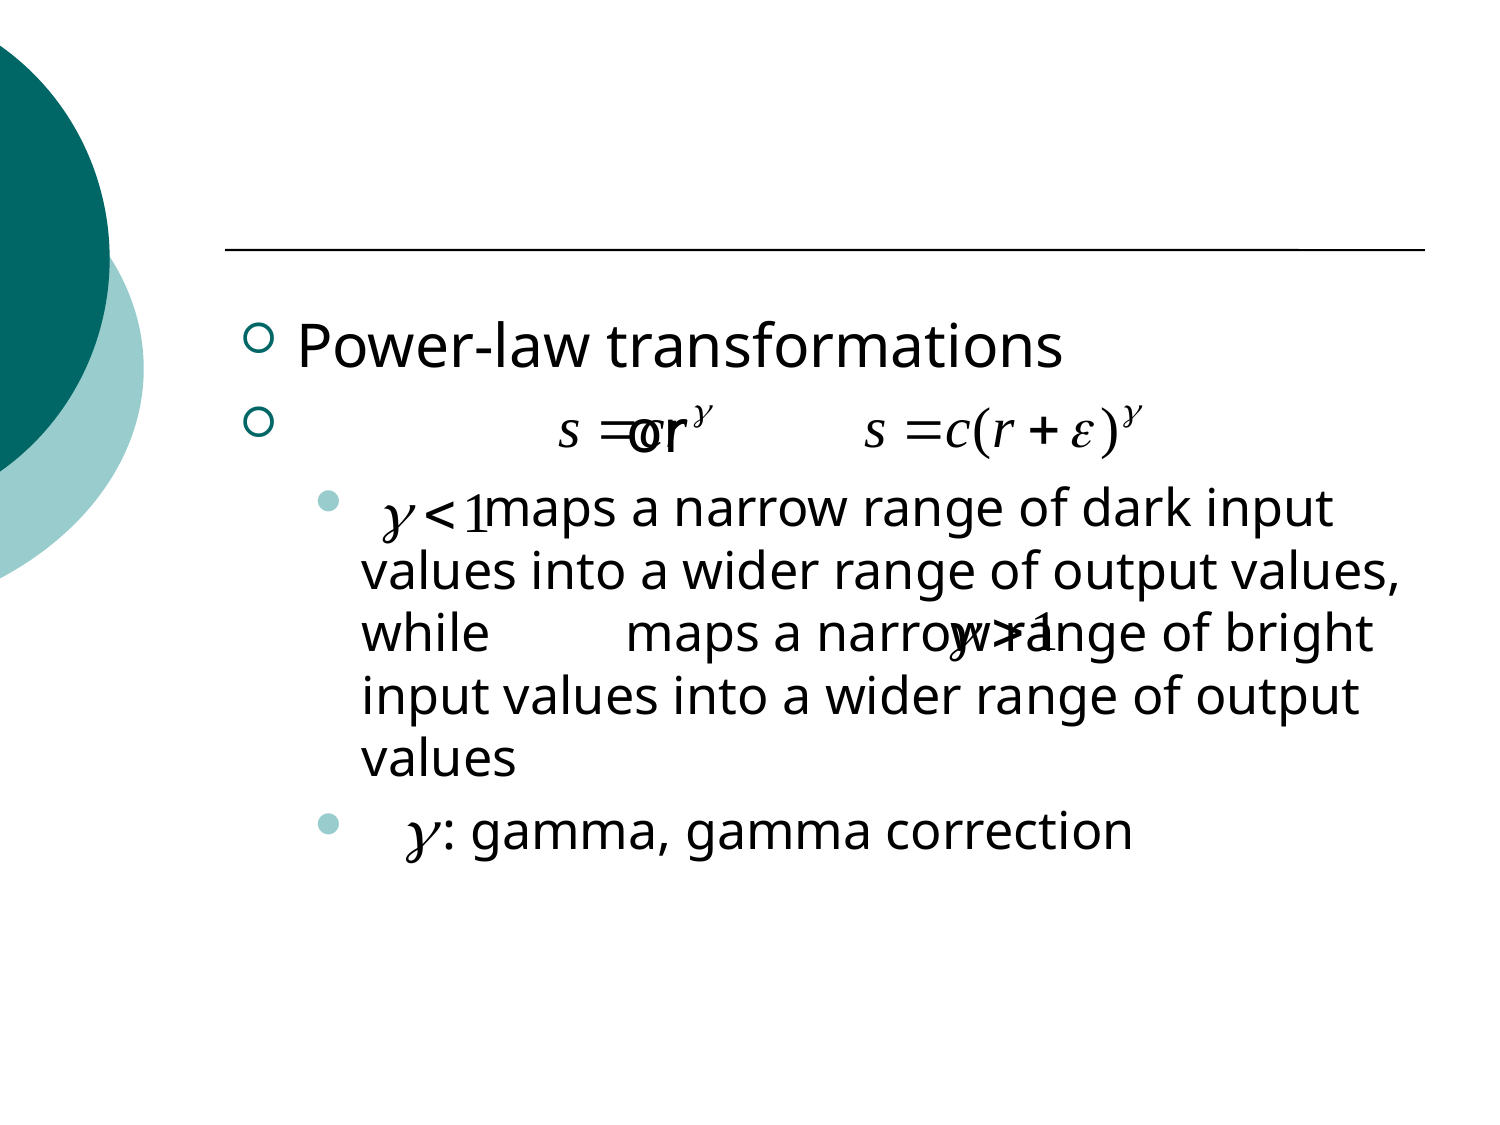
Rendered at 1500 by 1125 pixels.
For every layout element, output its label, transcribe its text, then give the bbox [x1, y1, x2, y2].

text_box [395, 810, 447, 878]
list Power-law transformations or maps a narrow range of dark input values into a wider range of output values, while maps a narrow range of bright input values into a wider range of output values : gamma, gamma correction [224, 299, 1425, 975]
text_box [548, 385, 722, 463]
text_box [854, 385, 1152, 472]
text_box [938, 597, 1064, 675]
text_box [371, 479, 497, 557]
